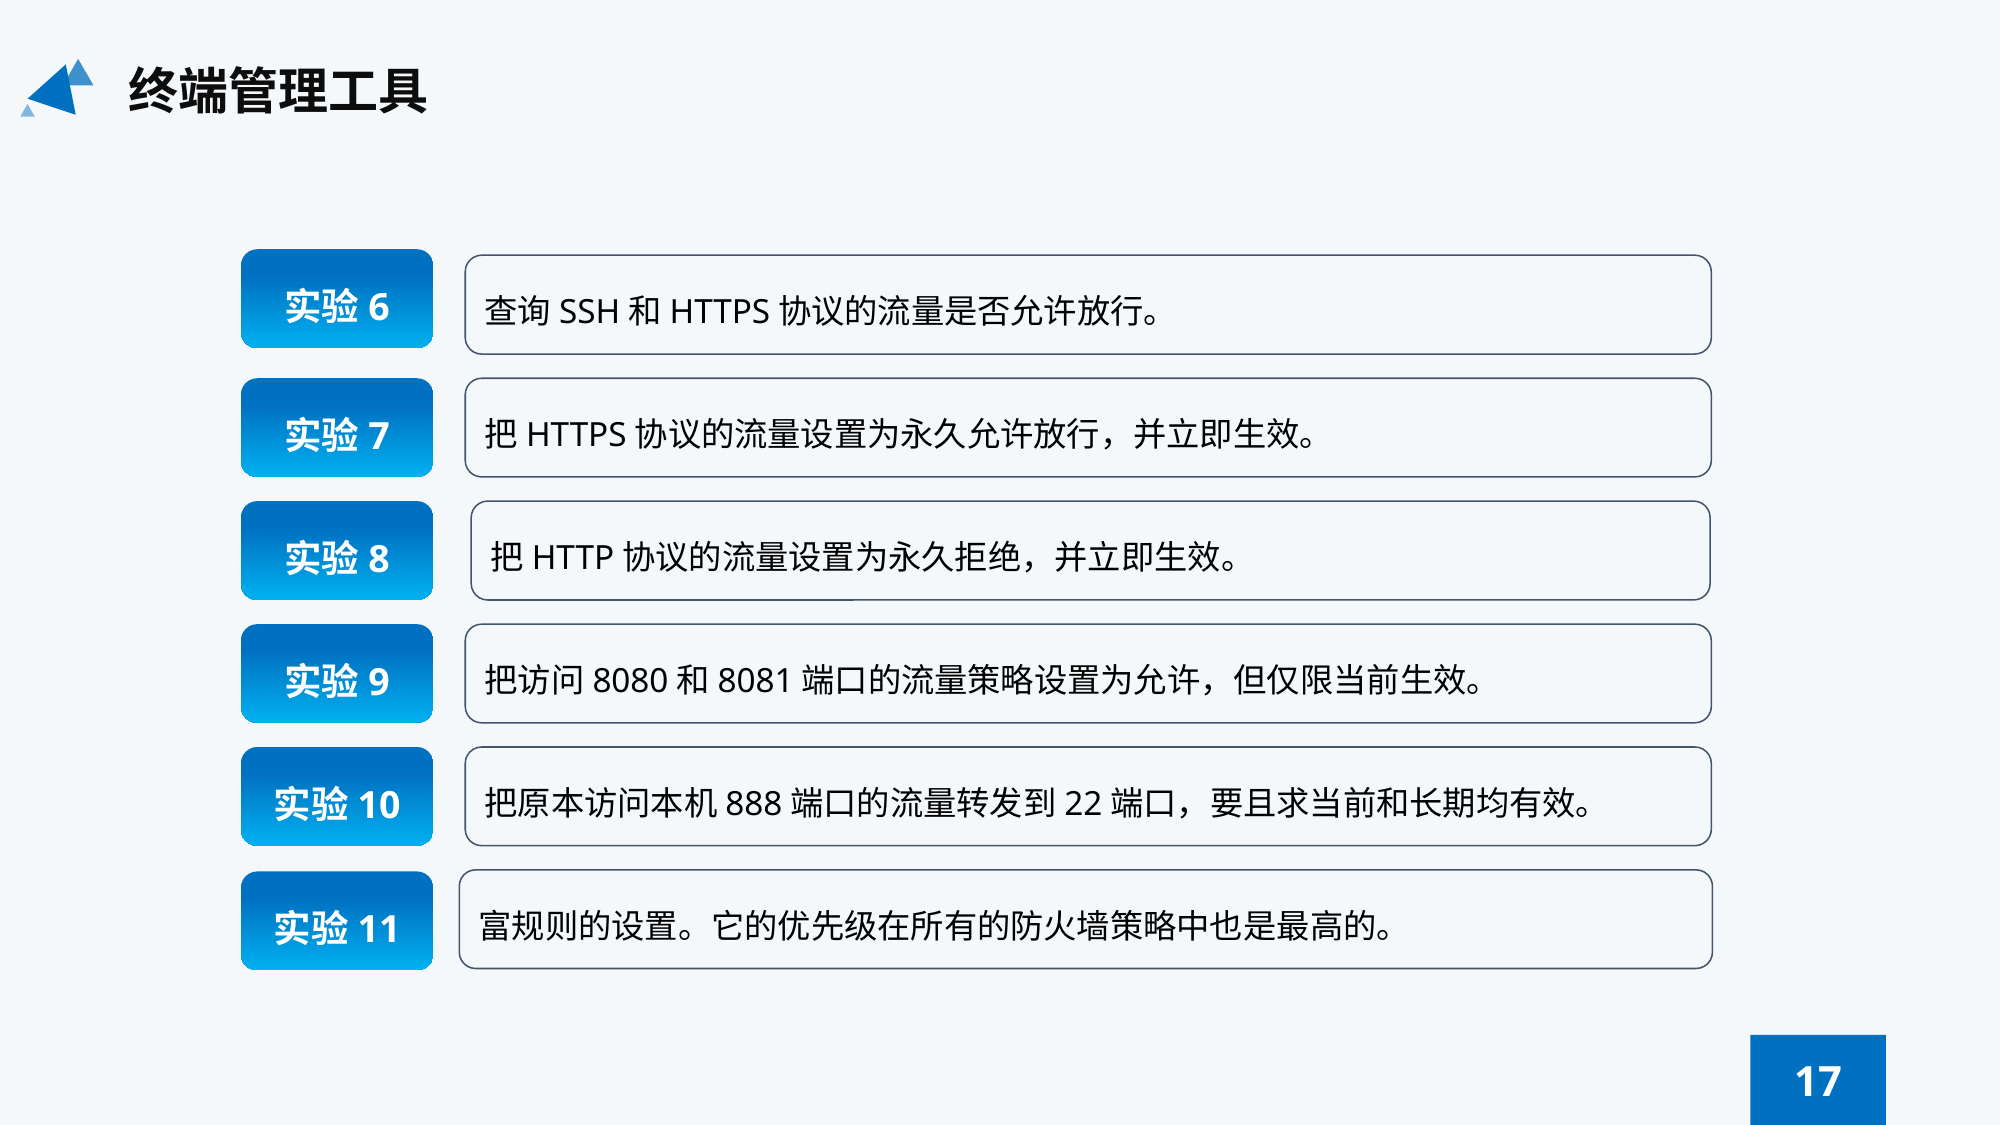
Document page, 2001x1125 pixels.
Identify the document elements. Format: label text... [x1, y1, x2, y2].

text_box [1750, 1034, 1886, 1125]
text_box 终端管理工具 [113, 52, 1086, 127]
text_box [240, 746, 1712, 846]
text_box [20, 58, 94, 117]
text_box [240, 624, 1712, 723]
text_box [240, 869, 1713, 971]
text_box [240, 249, 1712, 355]
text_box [240, 501, 1711, 600]
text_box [240, 378, 1712, 477]
